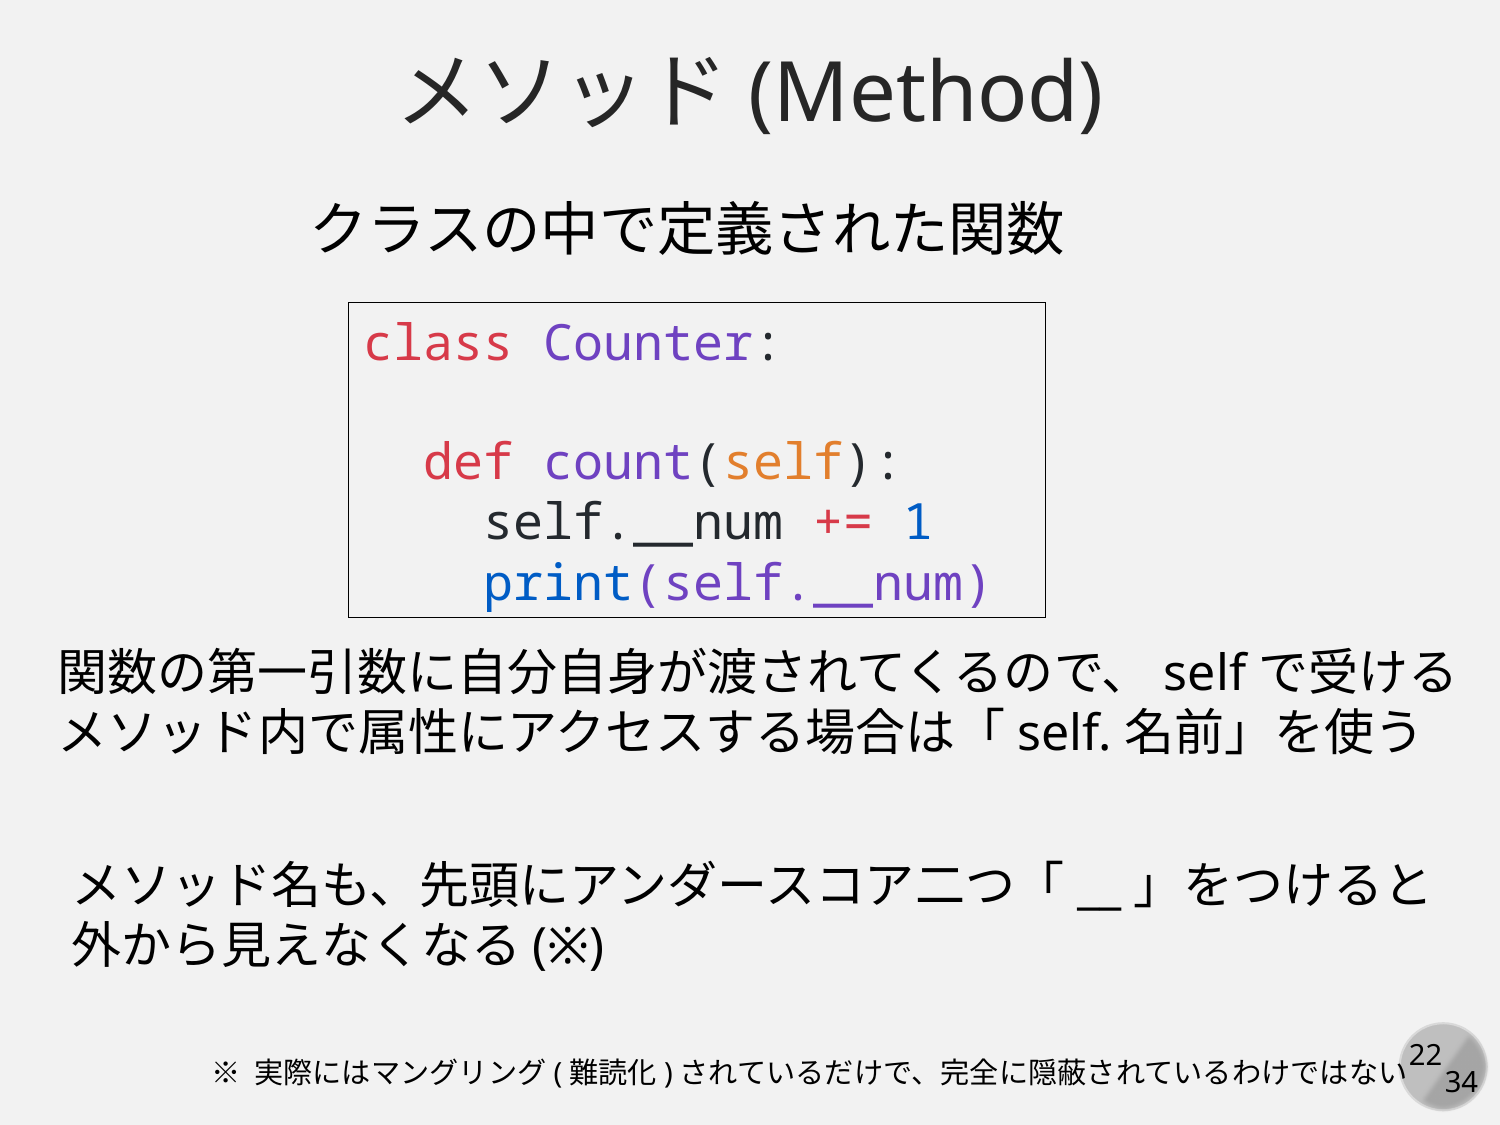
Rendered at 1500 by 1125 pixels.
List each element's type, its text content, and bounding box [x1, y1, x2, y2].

text_box クラスの中で定義された関数 [294, 184, 1081, 270]
text_box 関数の第一引数に自分自身が渡されてくるので、selfで受ける メソッド内で属性にアクセスする場合は「self.名前」を使う [43, 633, 1474, 769]
text_box ※ 実際にはマングリング(難読化)されているだけで、完全に隠蔽されているわけではない [196, 1046, 1423, 1097]
text_box class Counter: def count(self): self.__num += 1 print(self.__num) [348, 302, 1046, 618]
list メソッド(Method) [0, 31, 1500, 155]
text_box メソッド名も、先頭にアンダースコア二つ「__」をつけると 外から見えなくなる(※) [56, 845, 1449, 981]
